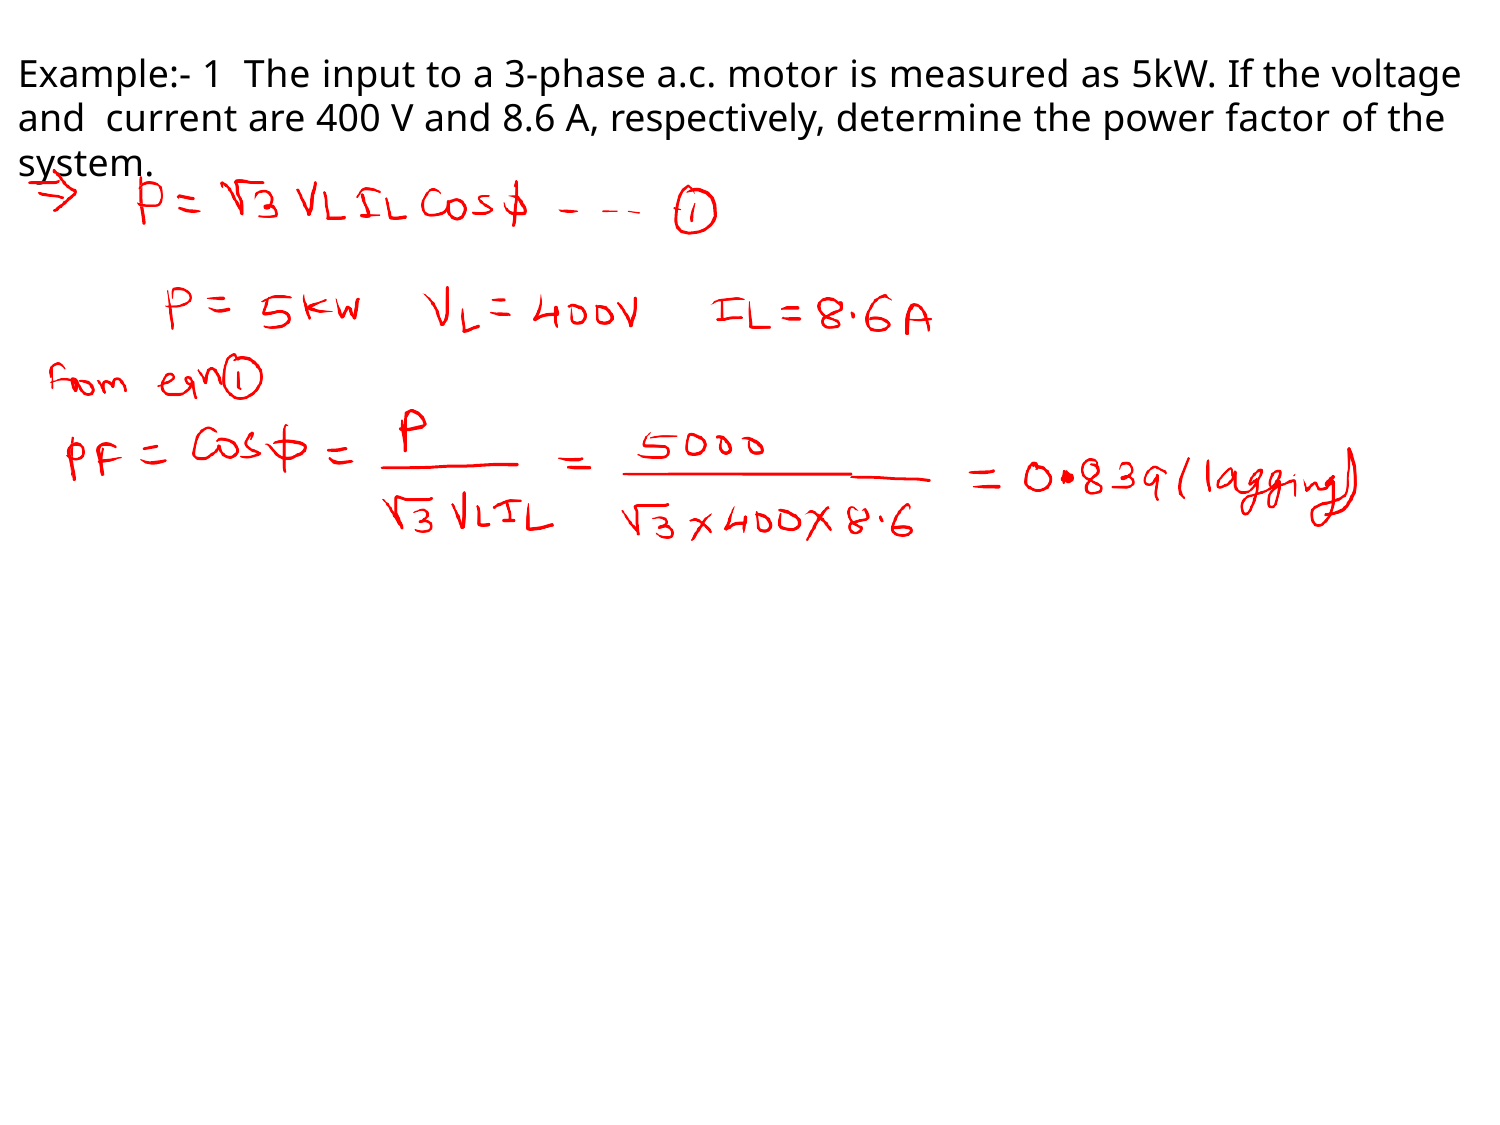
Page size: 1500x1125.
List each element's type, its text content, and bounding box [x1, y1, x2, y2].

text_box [476, 499, 554, 532]
text_box [558, 457, 584, 462]
picture [1205, 447, 1358, 528]
text_box [398, 409, 427, 453]
picture [533, 294, 637, 329]
text_box [489, 311, 511, 317]
picture [689, 512, 712, 541]
text_box [206, 296, 226, 301]
text_box [1178, 457, 1190, 500]
text_box [176, 194, 195, 201]
picture [165, 287, 193, 331]
picture [847, 502, 913, 538]
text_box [66, 436, 86, 482]
text_box [491, 298, 506, 302]
picture [191, 424, 307, 473]
picture [451, 491, 466, 529]
text_box [622, 472, 931, 482]
text_box [850, 311, 856, 319]
text_box [972, 484, 1001, 489]
picture [220, 179, 279, 218]
picture [420, 179, 528, 227]
text_box [140, 459, 167, 465]
picture [710, 296, 771, 329]
text_box [673, 184, 717, 235]
picture [422, 286, 449, 327]
picture [48, 362, 127, 397]
picture [724, 506, 832, 542]
picture [382, 495, 433, 533]
picture [865, 293, 892, 332]
text_box [208, 307, 231, 313]
text_box [326, 447, 348, 452]
picture [637, 432, 765, 459]
text_box [558, 209, 579, 213]
text_box [968, 469, 995, 475]
picture [157, 353, 263, 400]
picture [905, 303, 932, 336]
picture [261, 294, 360, 329]
text_box [627, 210, 641, 214]
picture [28, 169, 78, 212]
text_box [295, 181, 346, 220]
text_box [178, 206, 201, 213]
picture [817, 296, 843, 329]
text_box [781, 316, 802, 321]
text_box [380, 462, 519, 470]
picture [460, 308, 480, 333]
picture [620, 503, 674, 540]
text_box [356, 187, 407, 220]
text_box [142, 444, 159, 451]
text_box [780, 306, 800, 311]
title Example:- 1 The input to a 3-phase a.c. motor is measured as 5kW. If the voltage and current are 400 V and 8.6 A, respectively, determine the power factor of the system. [15, 45, 1485, 238]
text_box [328, 457, 354, 465]
picture [96, 442, 122, 476]
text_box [136, 175, 163, 226]
text_box [566, 465, 592, 470]
picture [1023, 458, 1168, 502]
